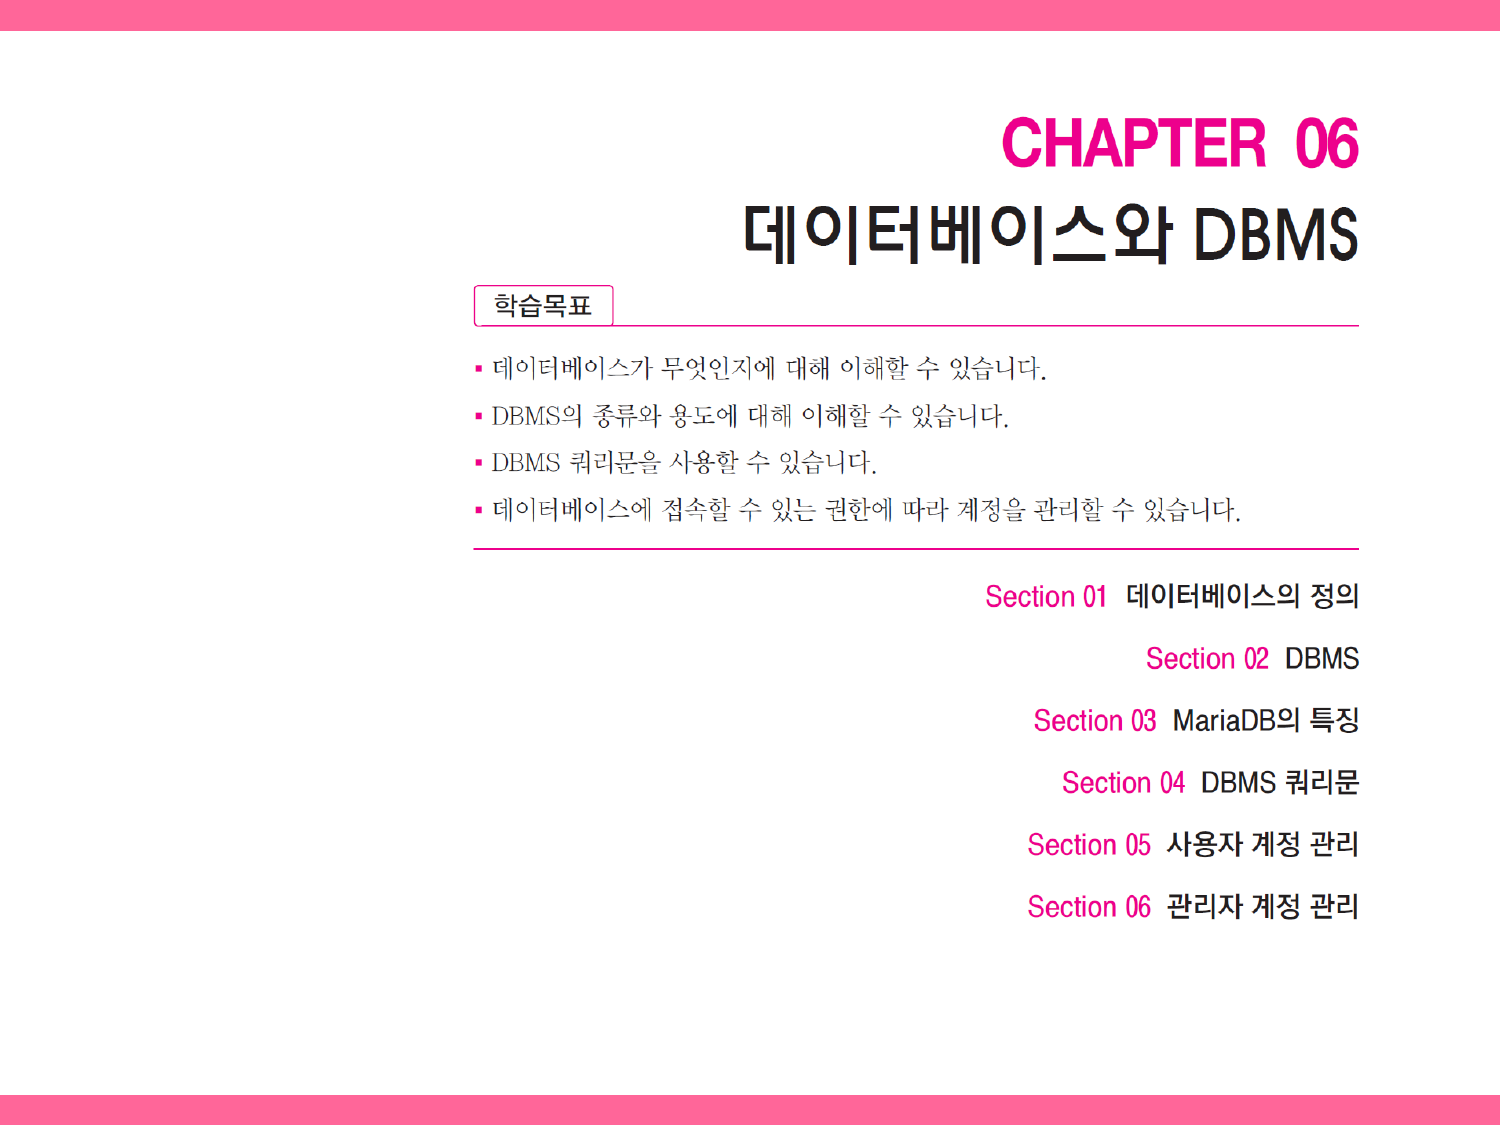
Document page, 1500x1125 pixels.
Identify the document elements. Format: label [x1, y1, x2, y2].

text_box [88, 27, 1466, 1099]
text_box [0, 1093, 1500, 1125]
picture [466, 278, 1365, 555]
text_box [0, 0, 1500, 33]
